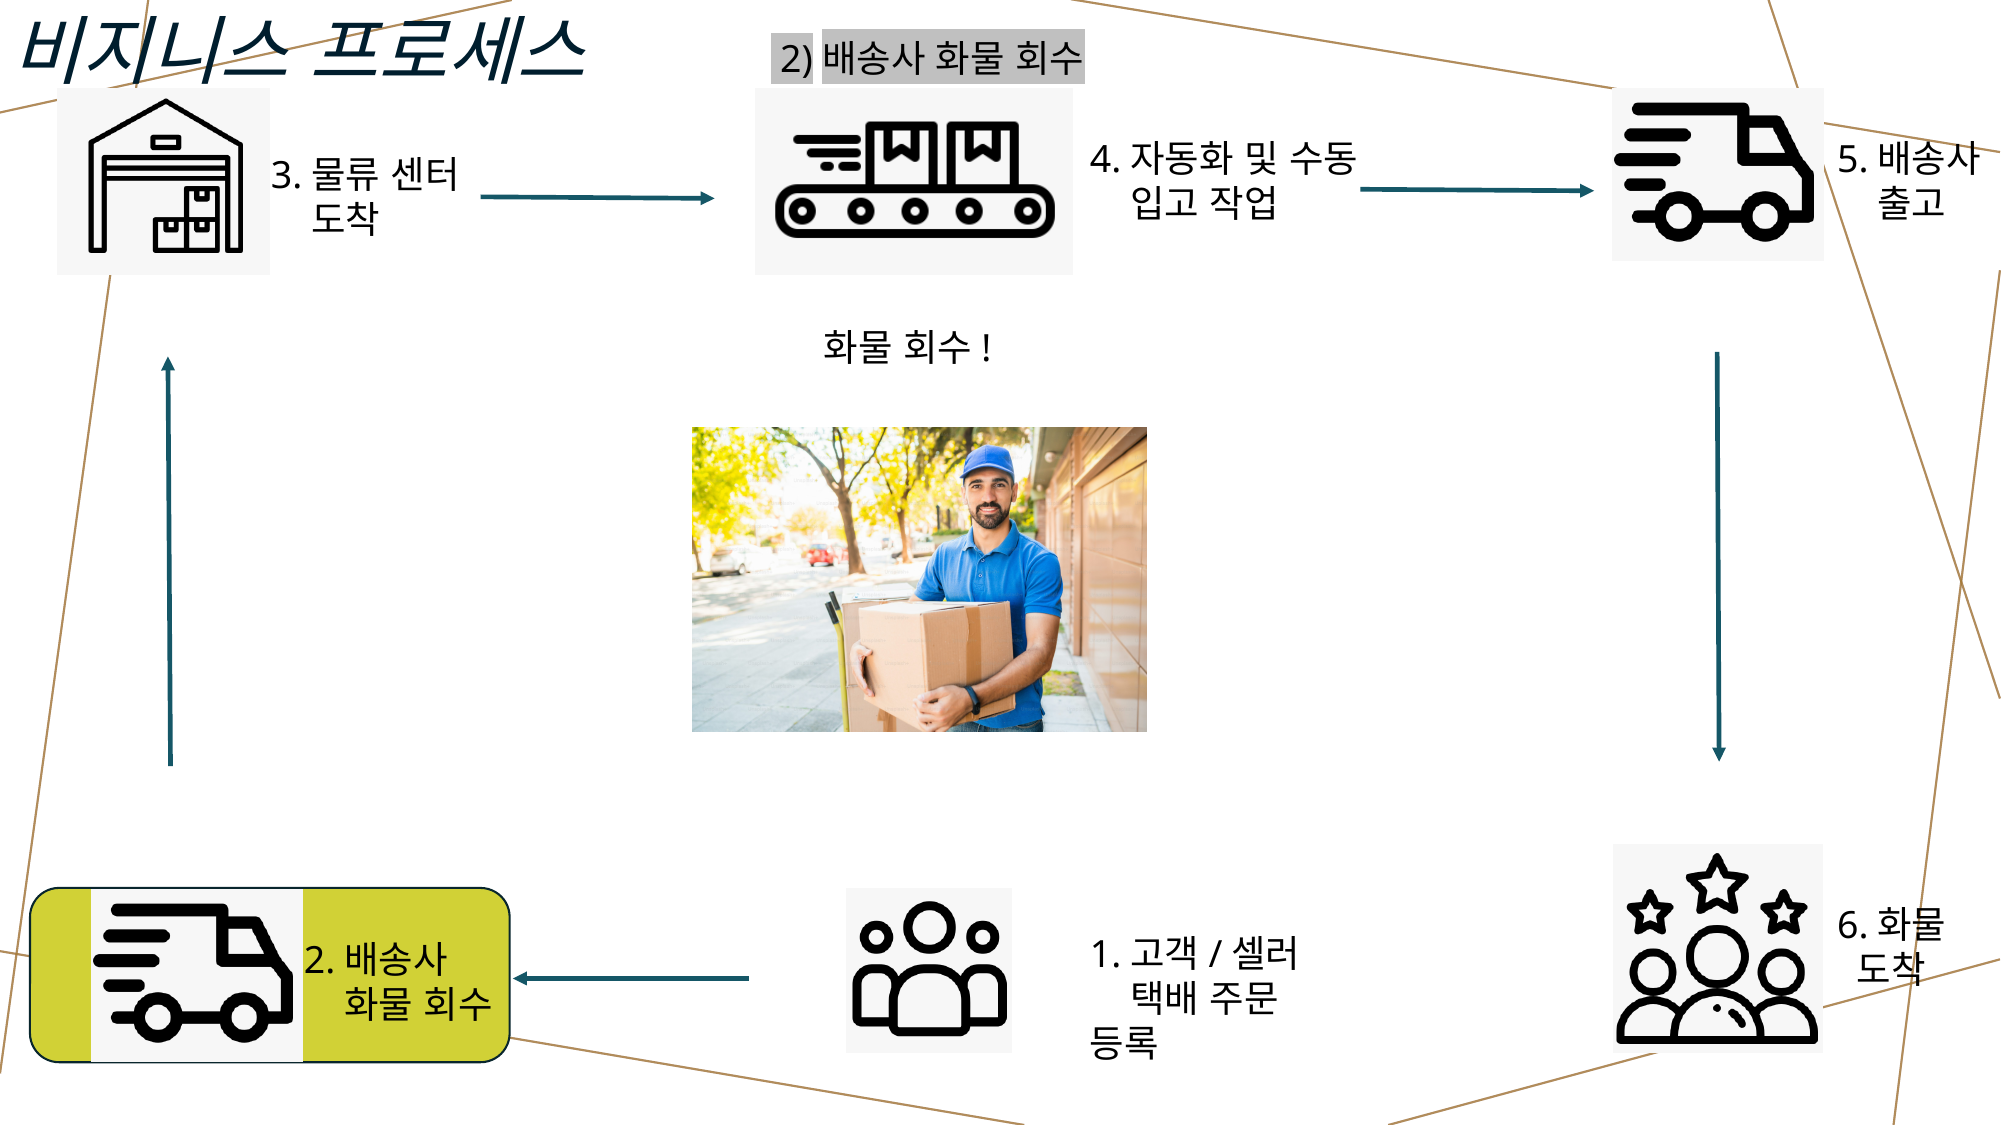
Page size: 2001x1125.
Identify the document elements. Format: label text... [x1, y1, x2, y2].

picture [755, 88, 1073, 275]
text_box 6.화물 도착 [1824, 893, 2000, 1044]
title 비지니스 프로세스 [0, 0, 1623, 102]
text_box [28, 886, 511, 1064]
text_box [167, 356, 171, 767]
picture [846, 888, 1012, 1053]
picture [1613, 844, 1824, 1053]
picture [692, 427, 1147, 732]
text_box 3.물류 센터 도착 [270, 143, 573, 249]
text_box 화물 회수! [809, 316, 1082, 377]
text_box 2)배송사 화물 회수 [755, 27, 1695, 88]
picture [90, 889, 303, 1062]
text_box 4.자동화 및 수동 입고 작업 [1075, 127, 1392, 232]
text_box 1.고객/셀러 택배 주문 등록 [1075, 922, 1372, 1073]
text_box 2.배송사 화물 회수 [302, 928, 565, 1034]
picture [56, 88, 270, 275]
picture [1611, 88, 1824, 261]
text_box 5.배송사 출고 [1824, 127, 2000, 232]
